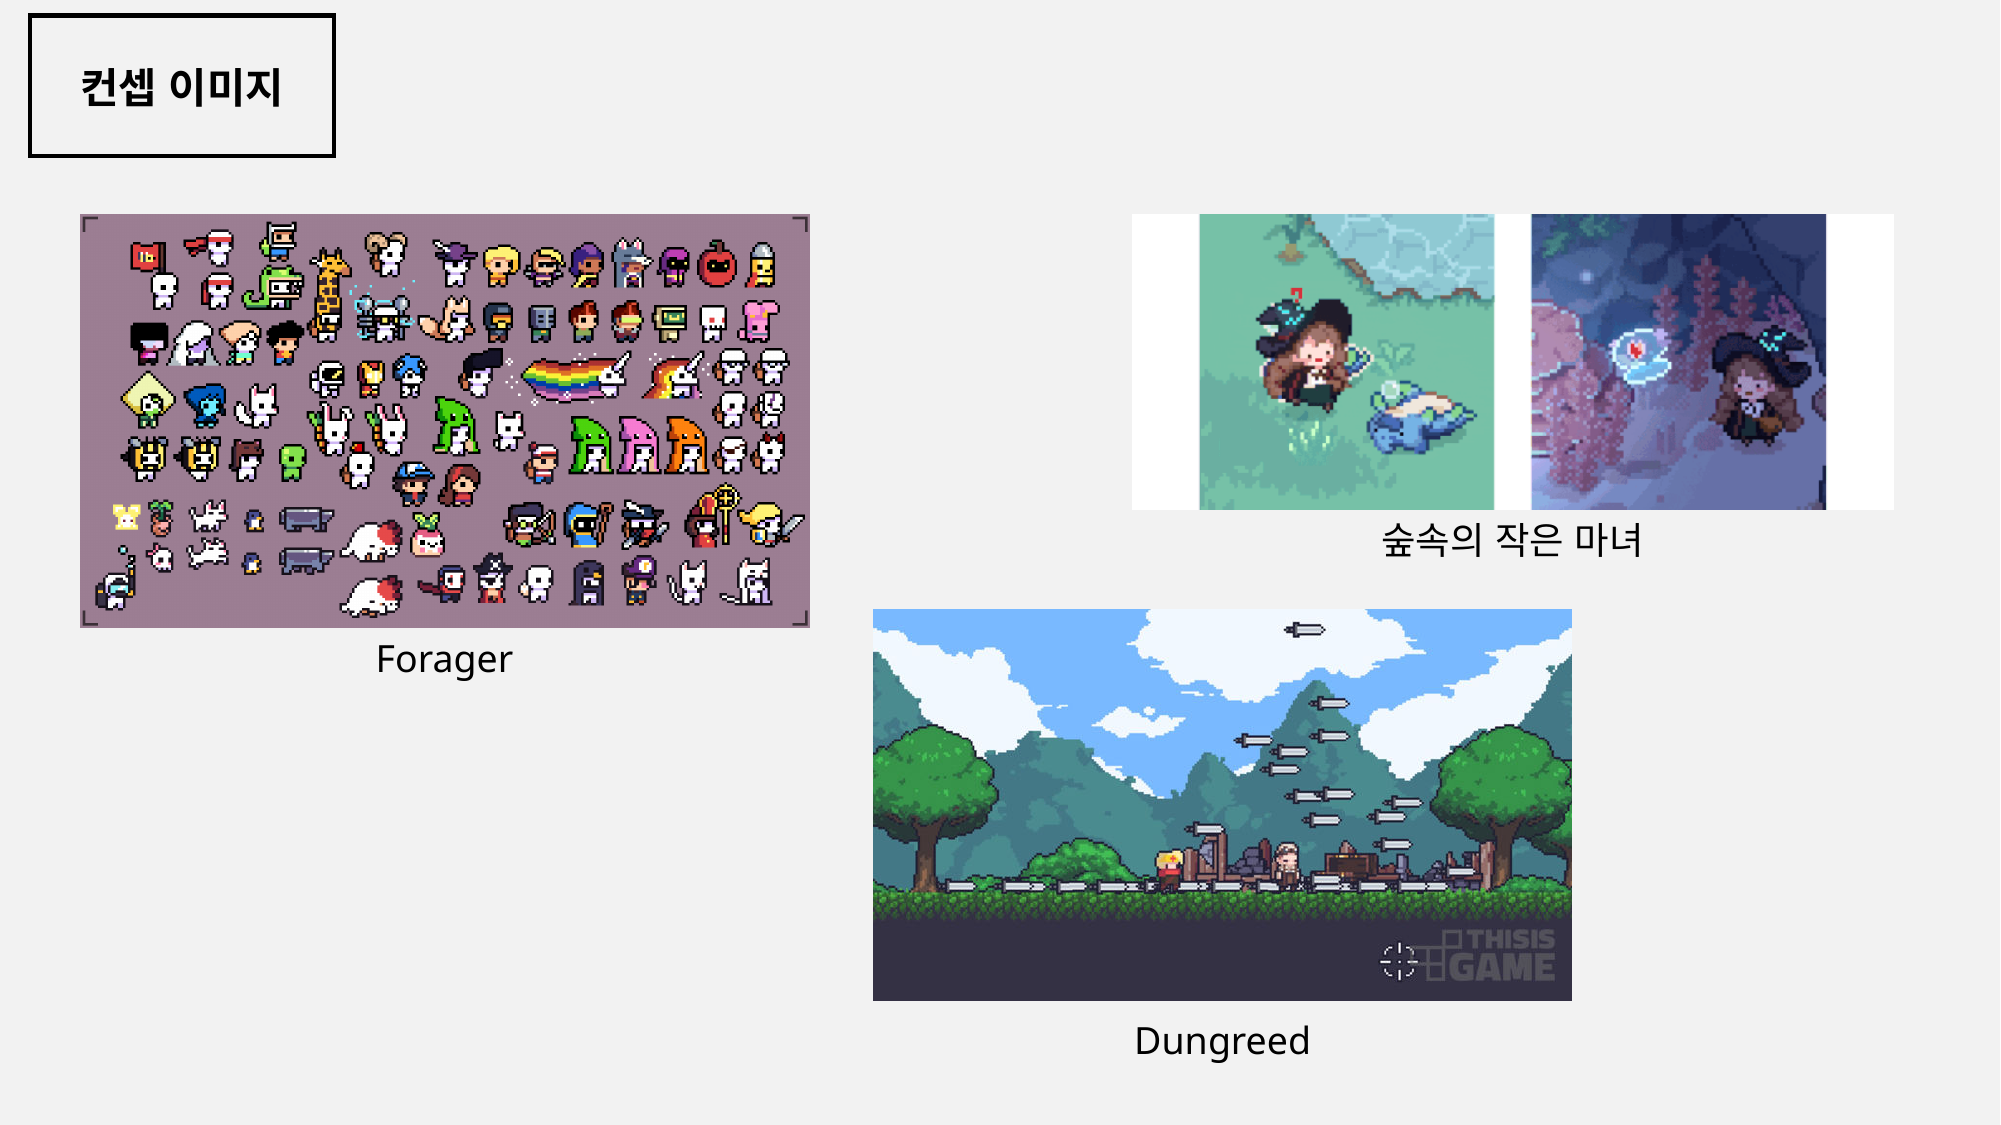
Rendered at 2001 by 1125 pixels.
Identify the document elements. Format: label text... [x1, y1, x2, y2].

text_box Forager [360, 628, 529, 687]
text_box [30, 15, 335, 156]
picture [79, 214, 810, 628]
picture [1131, 214, 1894, 510]
text_box Dungreed [1119, 1009, 1327, 1069]
text_box 숲속의 작은 마녀 [1366, 510, 1659, 570]
picture [873, 609, 1572, 1002]
